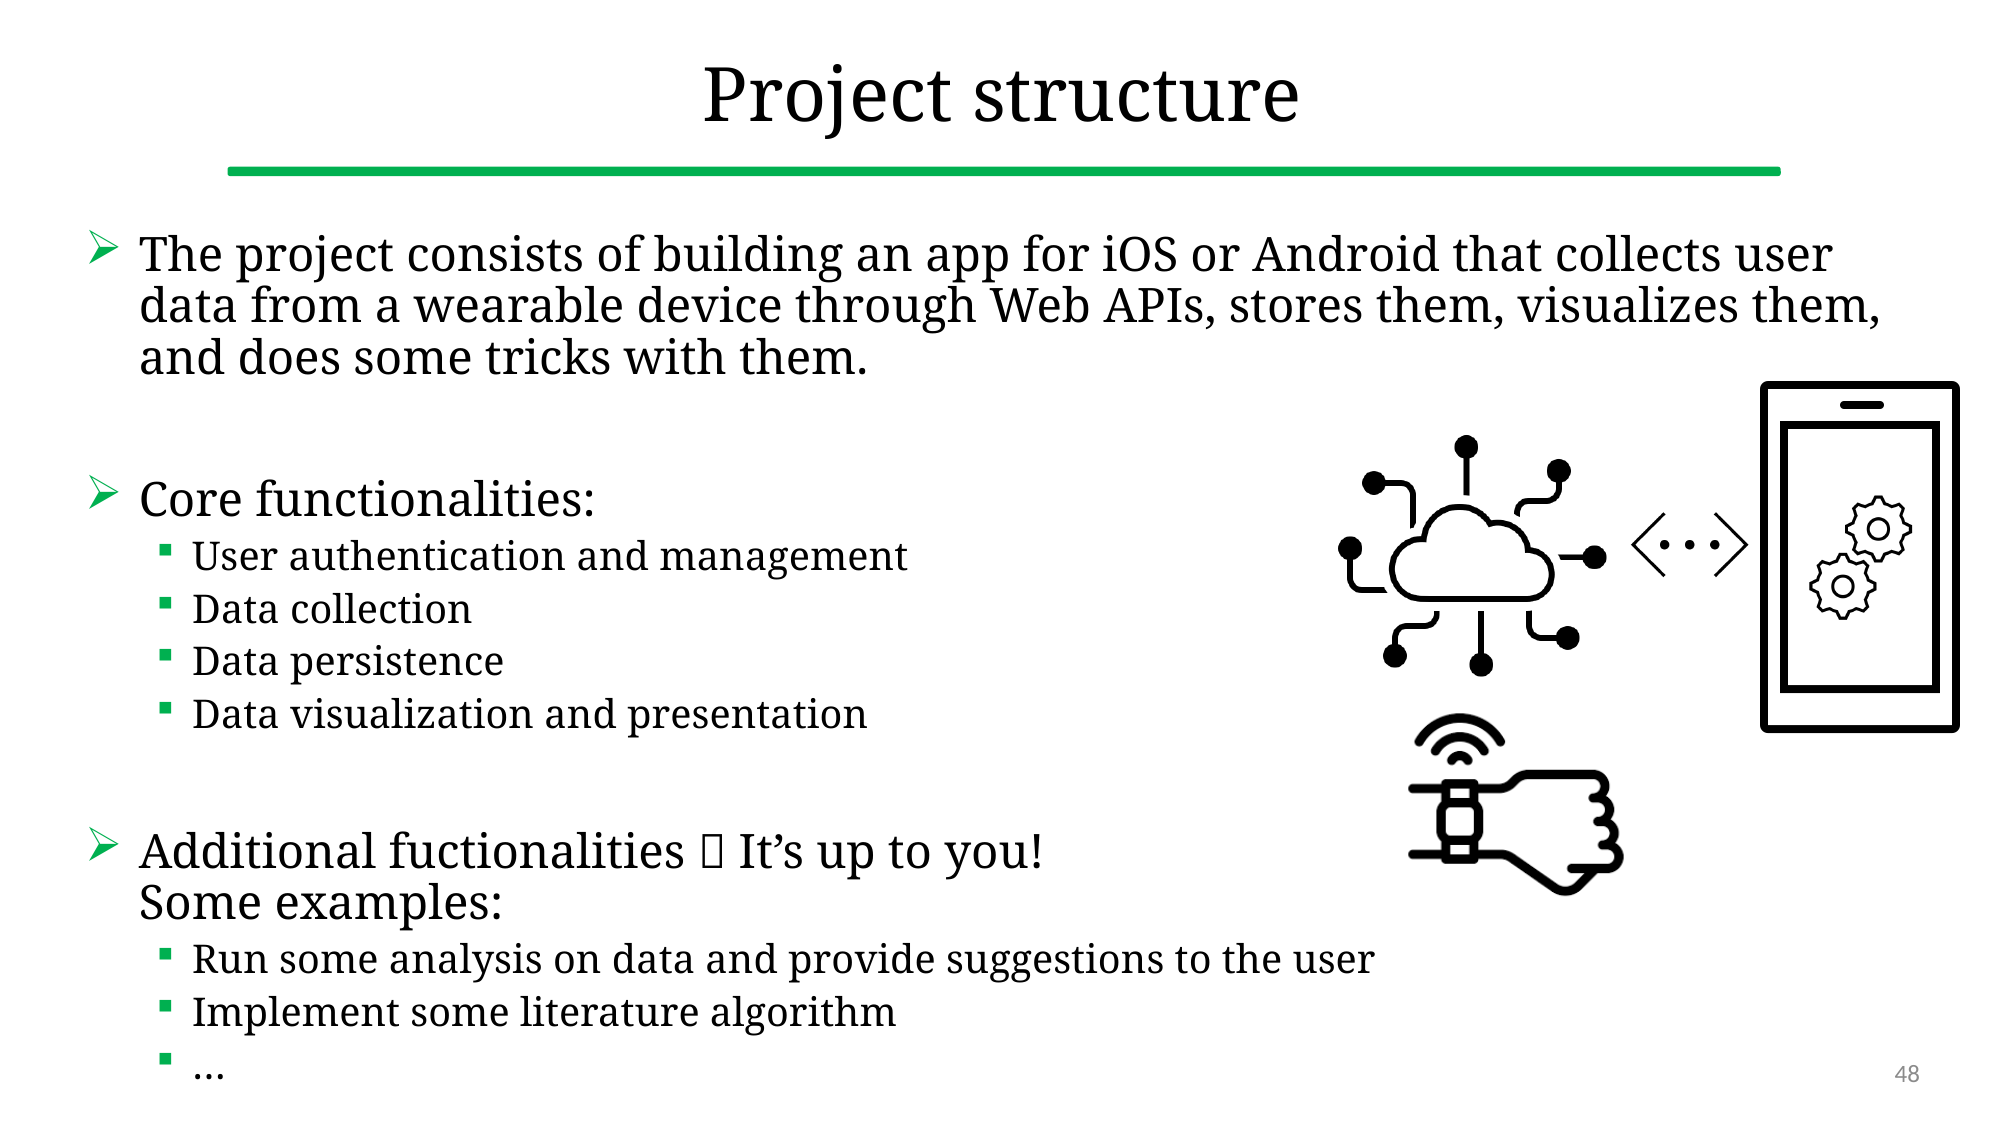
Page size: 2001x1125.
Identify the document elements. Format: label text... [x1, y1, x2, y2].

picture [1399, 704, 1633, 939]
picture [1329, 365, 2000, 749]
title Project structure [70, 26, 1936, 168]
slide_number 48 [1412, 1042, 1936, 1103]
list The project consists of building an app for iOS or Android that collects user data from a wearable device through Web APIs, stores them, visualizes them, and does some tricks with them. Core functionalities: User authentication and management Data collection Data persistence Data visualization and presentation Additional fuctionalities  It’s up to you! Some examples: Run some analysis on data and provide suggestions to the user Implement some literature algorithm … [70, 223, 1936, 1099]
